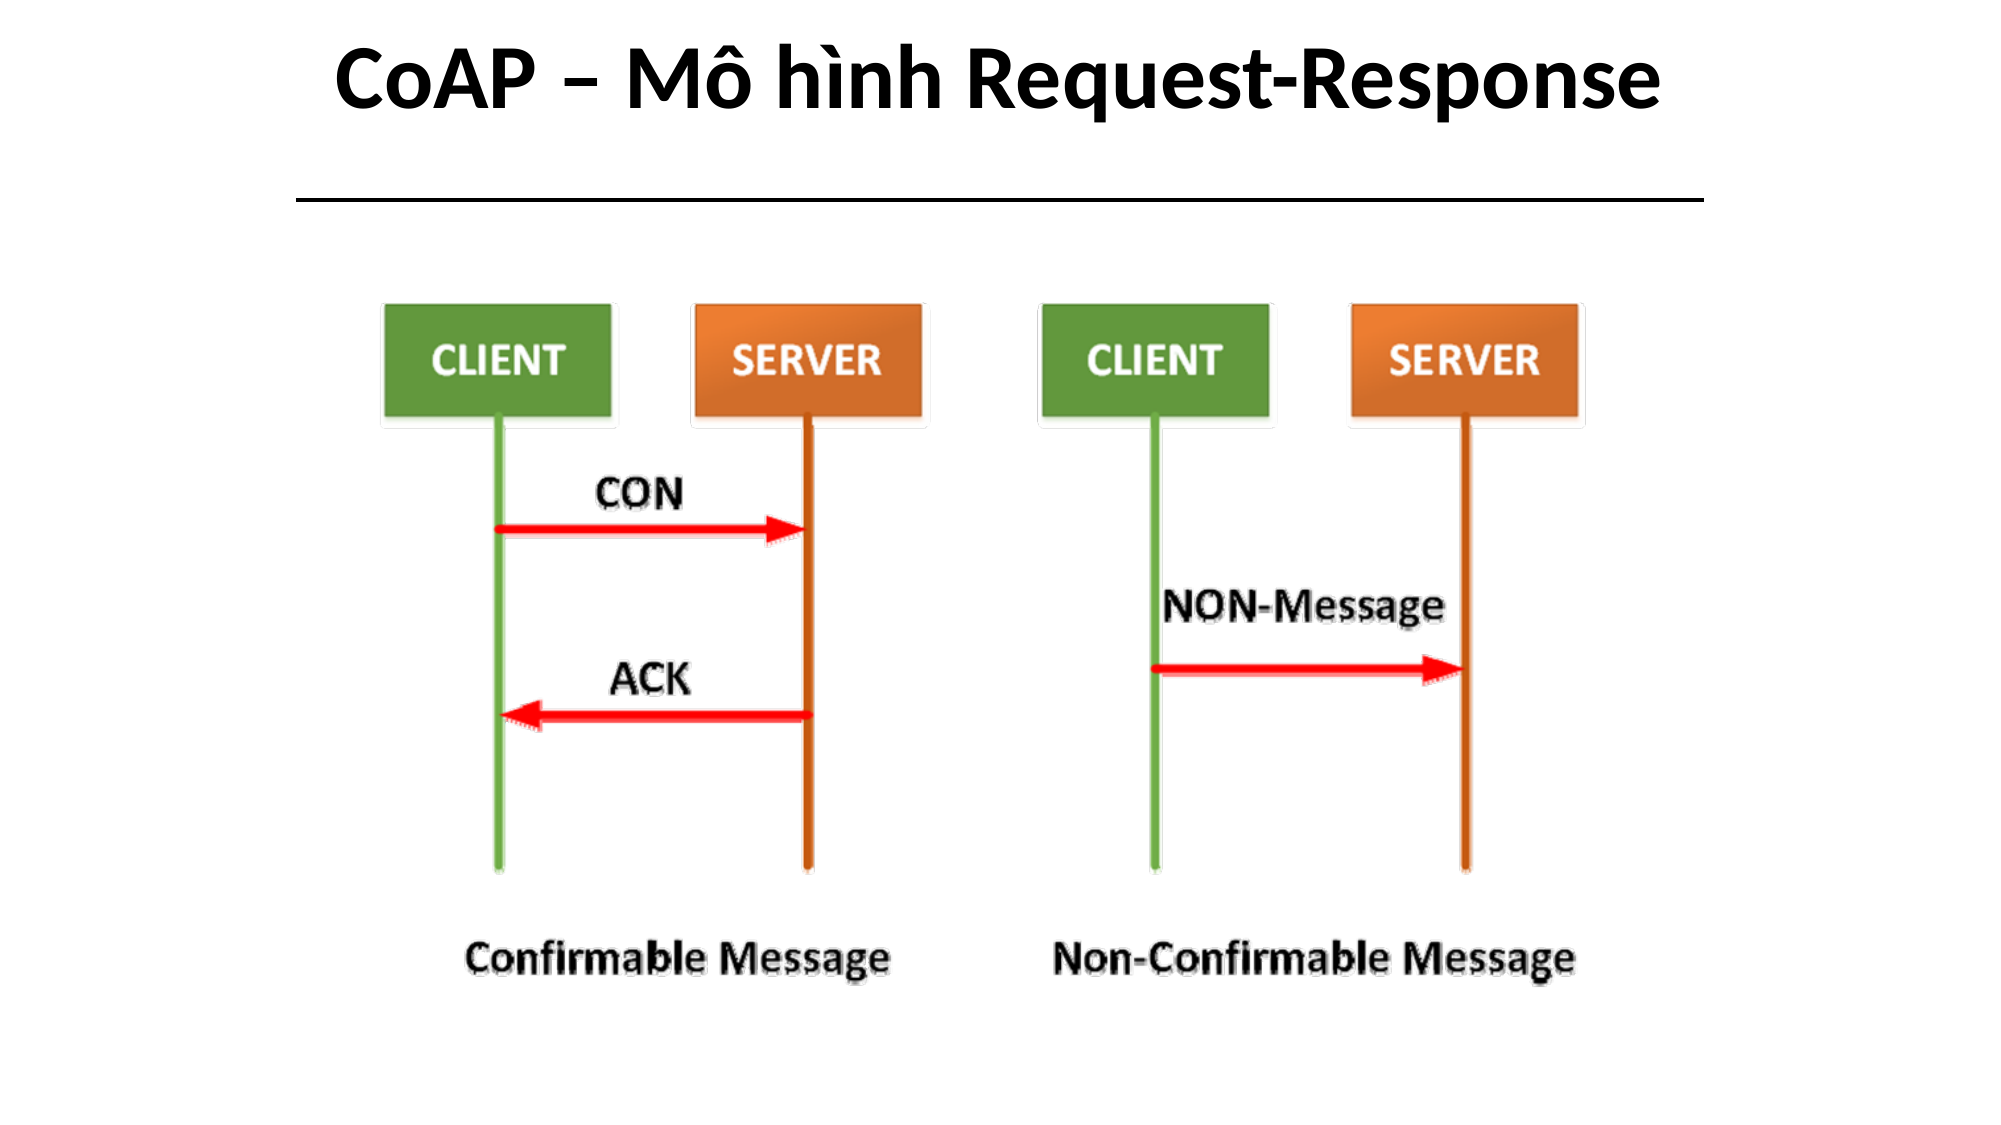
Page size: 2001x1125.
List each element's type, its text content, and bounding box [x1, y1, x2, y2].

picture [374, 301, 1588, 991]
title CoAP – Mô hình Request-Response [249, 10, 1750, 148]
